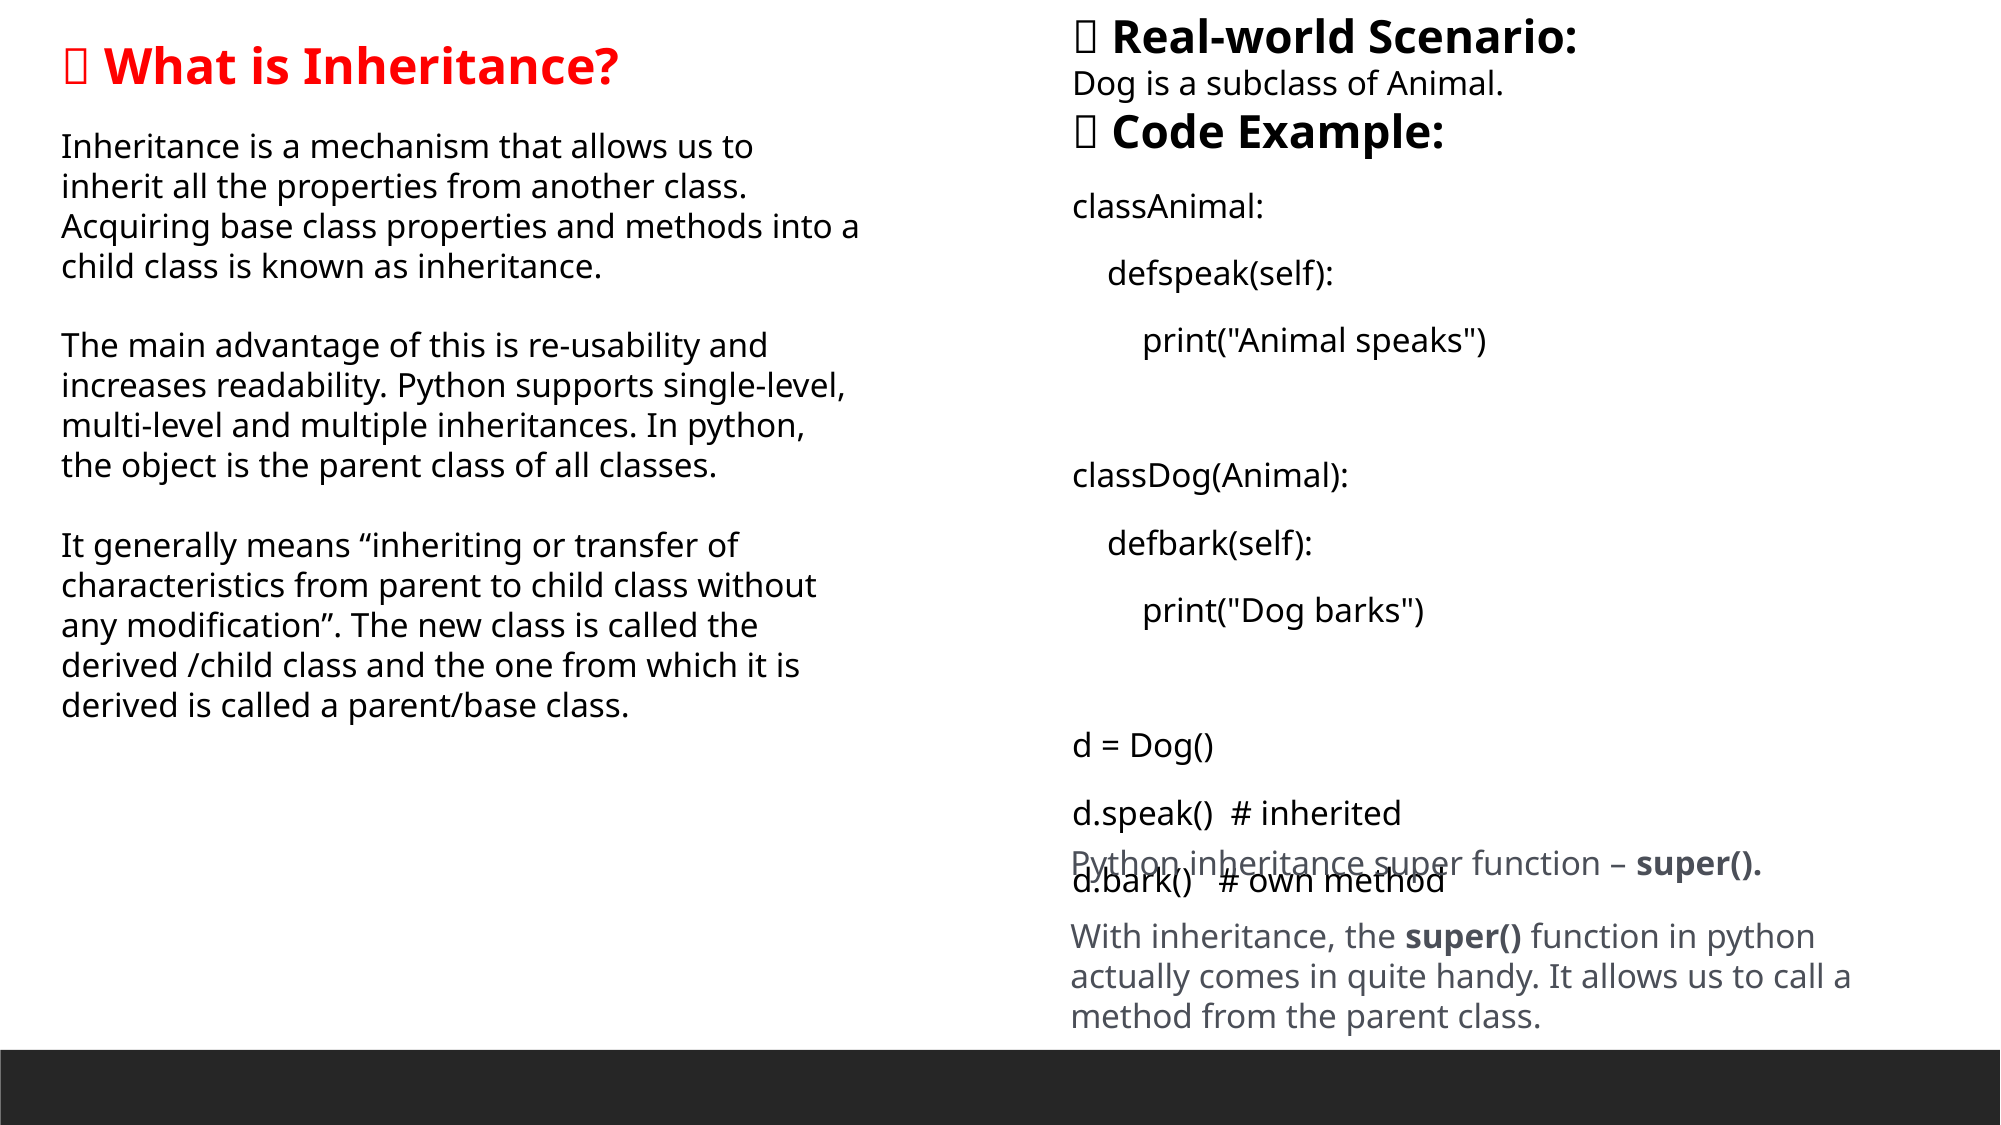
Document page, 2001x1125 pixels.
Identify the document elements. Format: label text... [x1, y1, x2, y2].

text_box 🧬 What is Inheritance? Inheritance is a mechanism that allows us to inherit all the properties from another class. Acquiring base class properties and methods into a child class is known as inheritance. The main advantage of this is re-usability and increases readability. Python supports single-level, multi-level and multiple inheritances. In python, the object is the parent class of all classes. It generally means “inheriting or transfer of characteristics from parent to child class without any modification”. The new class is called the derived /child class and the one from which it is derived is called a parent/base class. [46, 27, 880, 772]
text_box ✅ Real-world Scenario: Dog is a subclass of Animal. ✅ Code Example: classAnimal: defspeak(self): print("Animal speaks") classDog(Animal): defbark(self): print("Dog barks") d = Dog() d.speak() # inherited d.bark() # own method [1057, 0, 2000, 907]
text_box Python inheritance super function – super(). With inheritance, the super() function in python actually comes in quite handy. It allows us to call a method from the parent class. [1055, 834, 1889, 1043]
